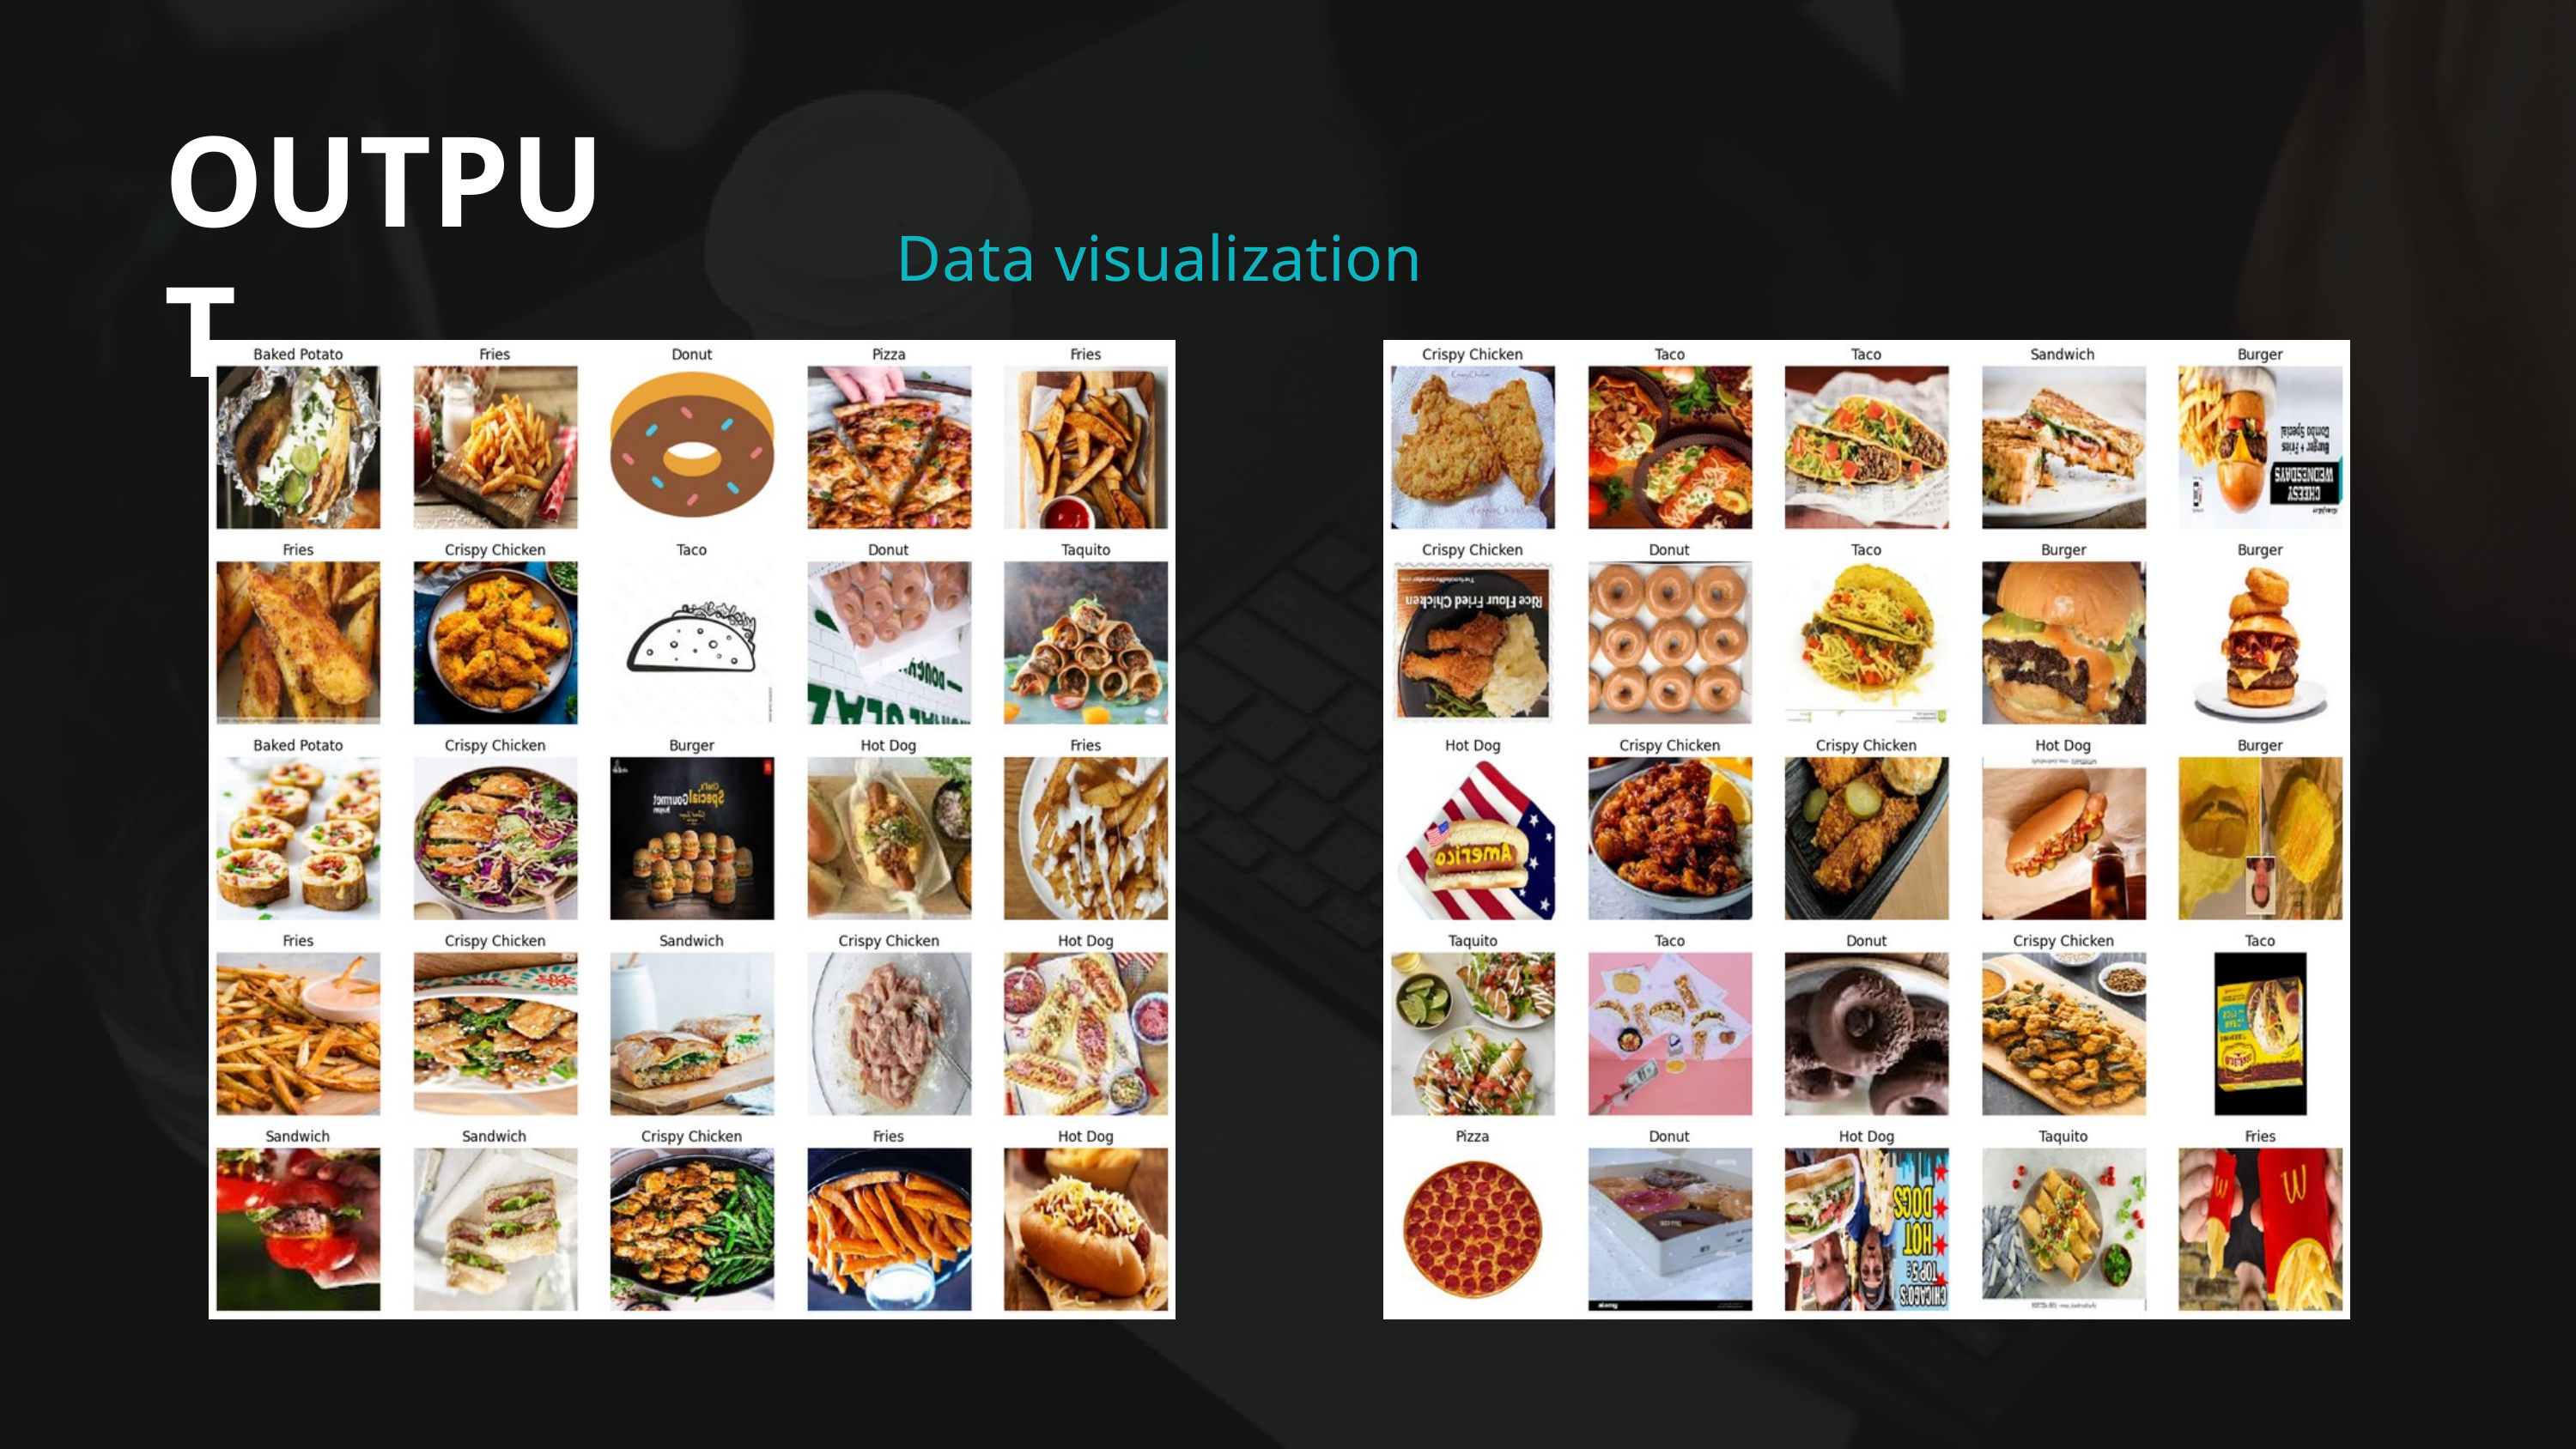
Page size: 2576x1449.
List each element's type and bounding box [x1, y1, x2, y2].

text_box [0, 0, 2576, 1449]
